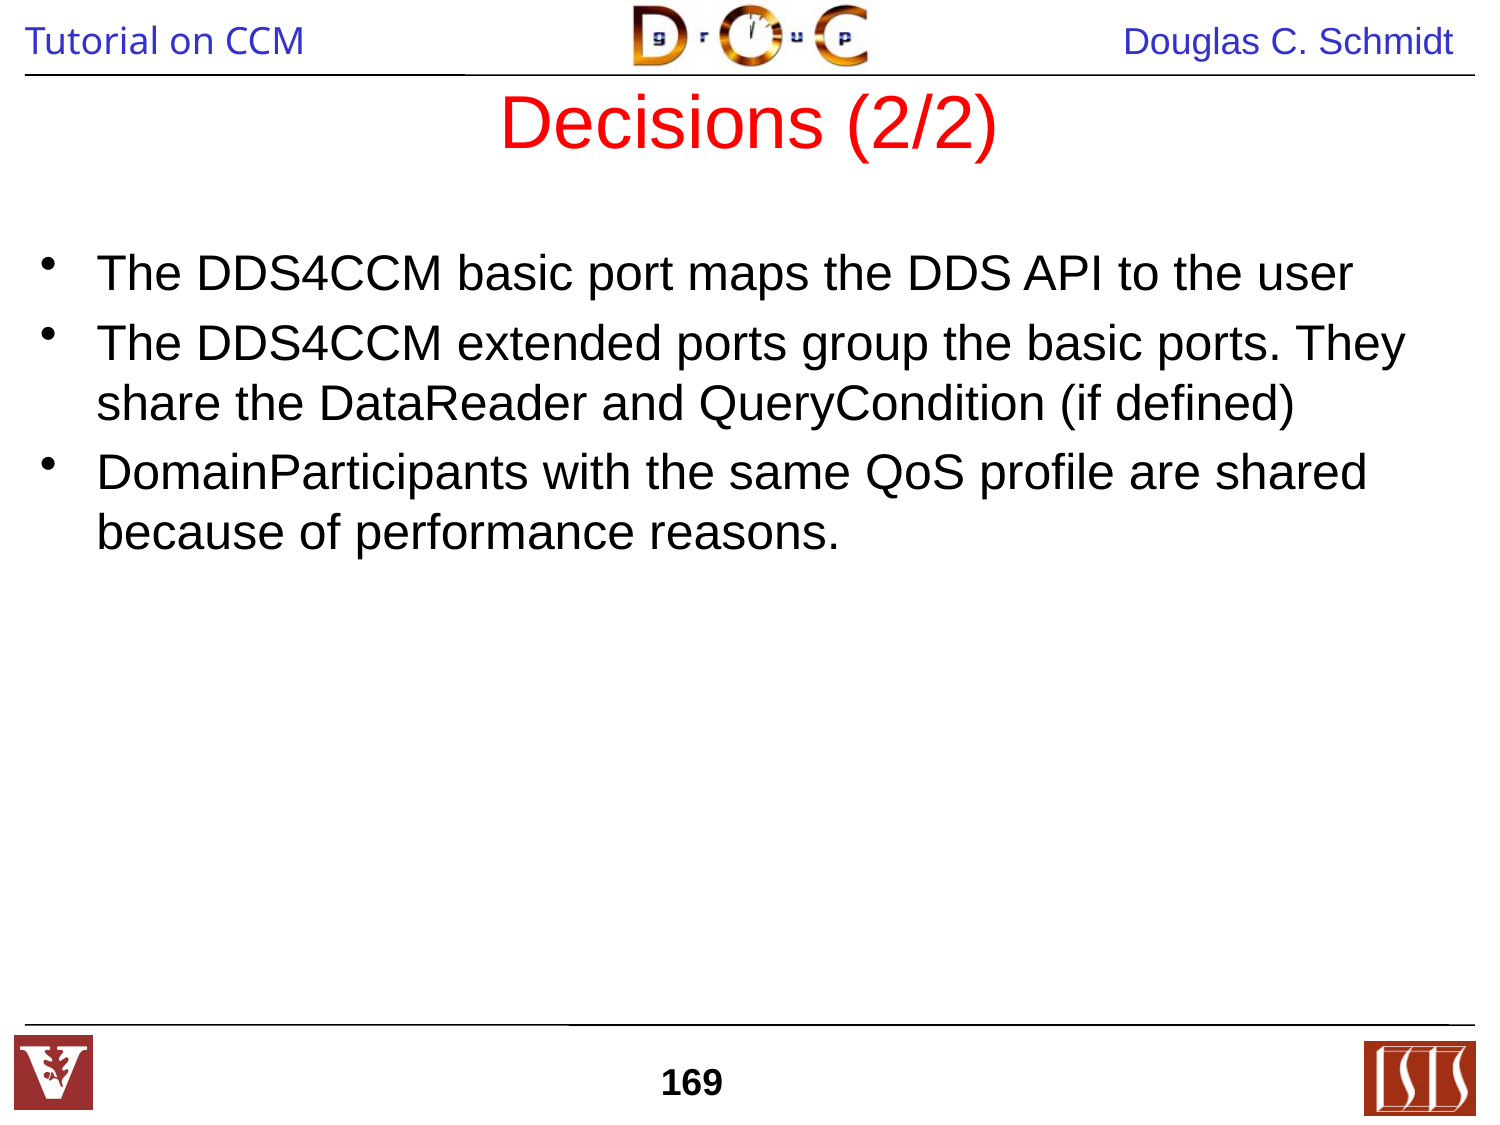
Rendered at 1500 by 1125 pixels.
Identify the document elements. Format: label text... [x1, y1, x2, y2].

title Decisions (2/2) [24, 87, 1476, 151]
picture [624, 0, 875, 71]
list The DDS4CCM basic port maps the DDS API to the user The DDS4CCM extended ports group the basic ports. They share the DataReader and QueryCondition (if defined) DomainParticipants with the same QoS profile are shared because of performance reasons. [24, 162, 1476, 1013]
picture [14, 1035, 93, 1110]
picture [1364, 1041, 1476, 1116]
